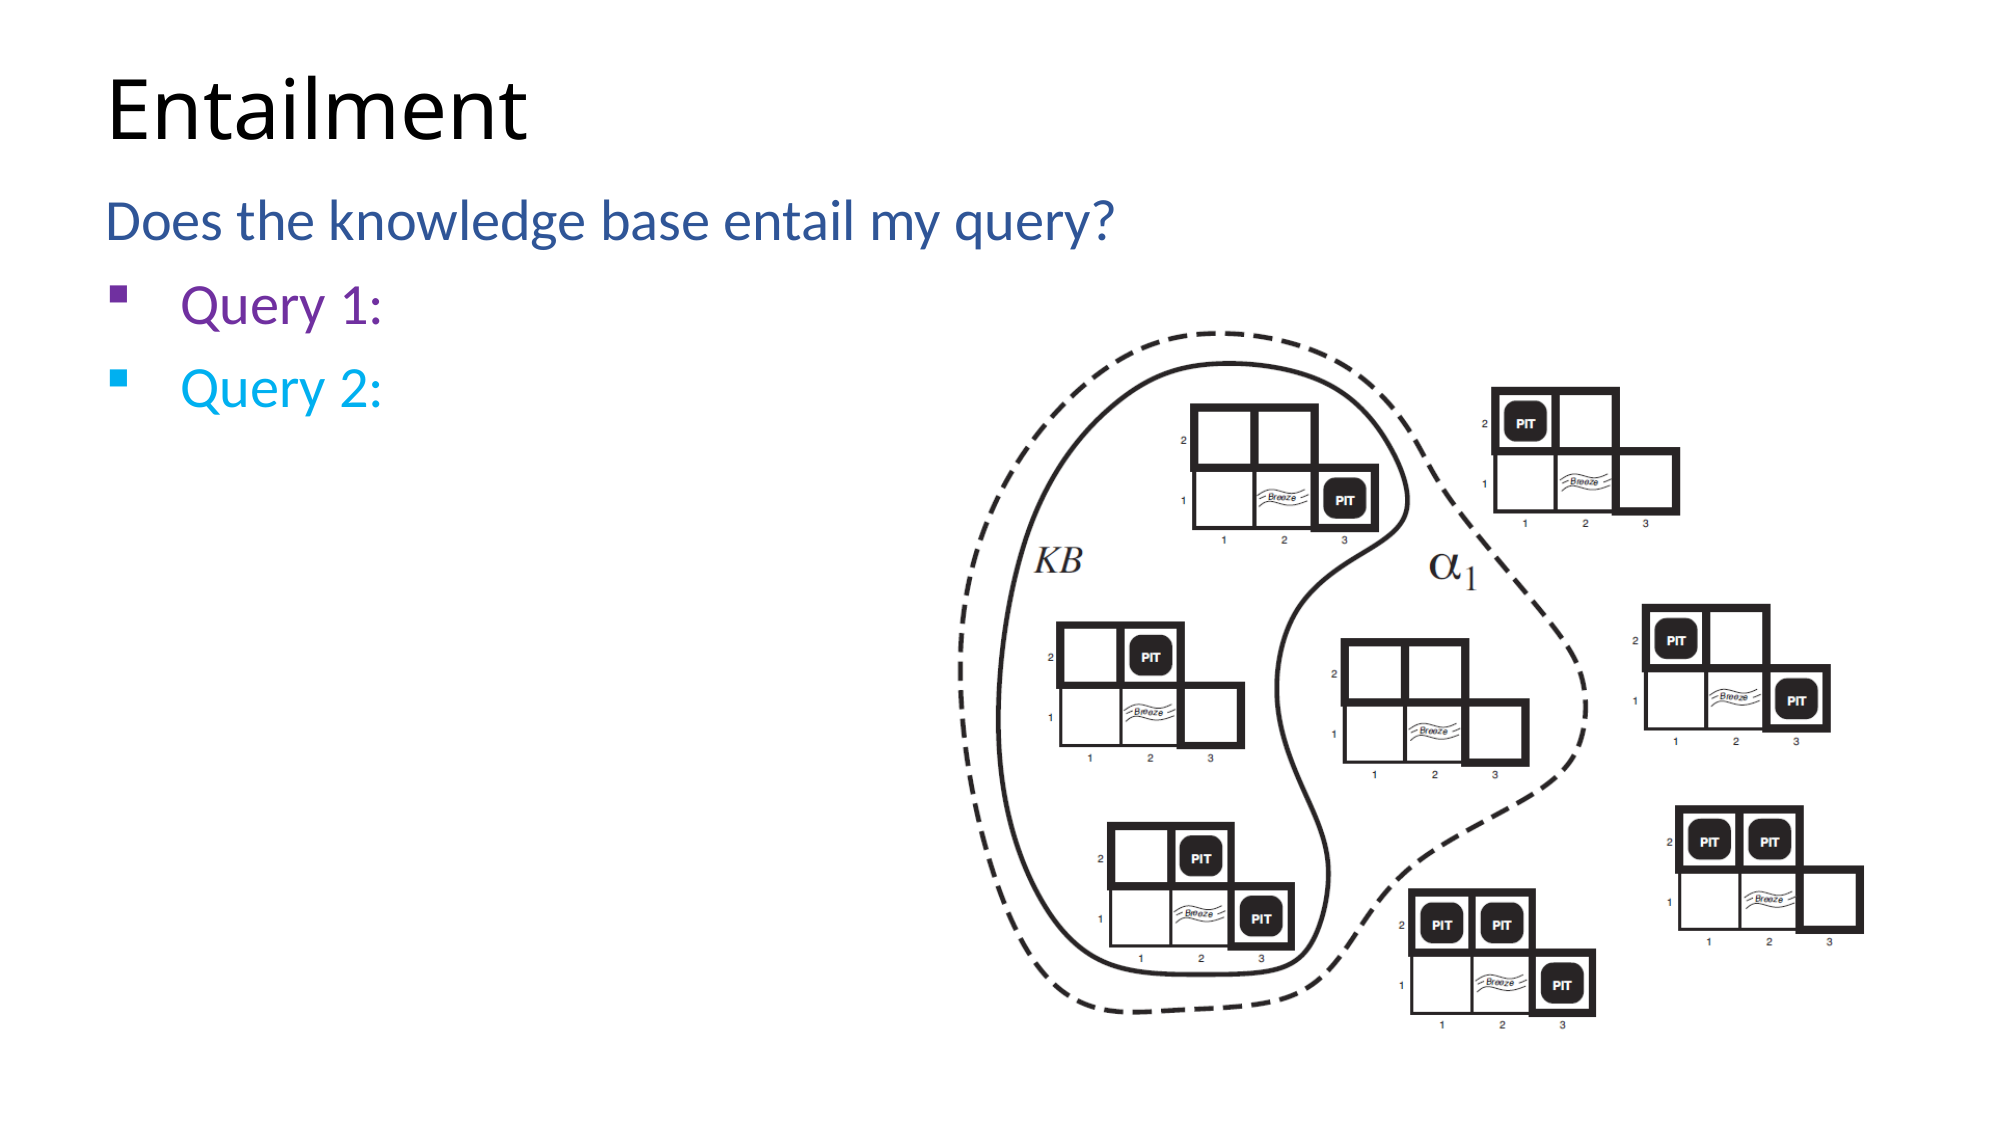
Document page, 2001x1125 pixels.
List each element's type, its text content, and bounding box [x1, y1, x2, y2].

title Entailment [90, 60, 1816, 164]
picture [945, 310, 1890, 1043]
